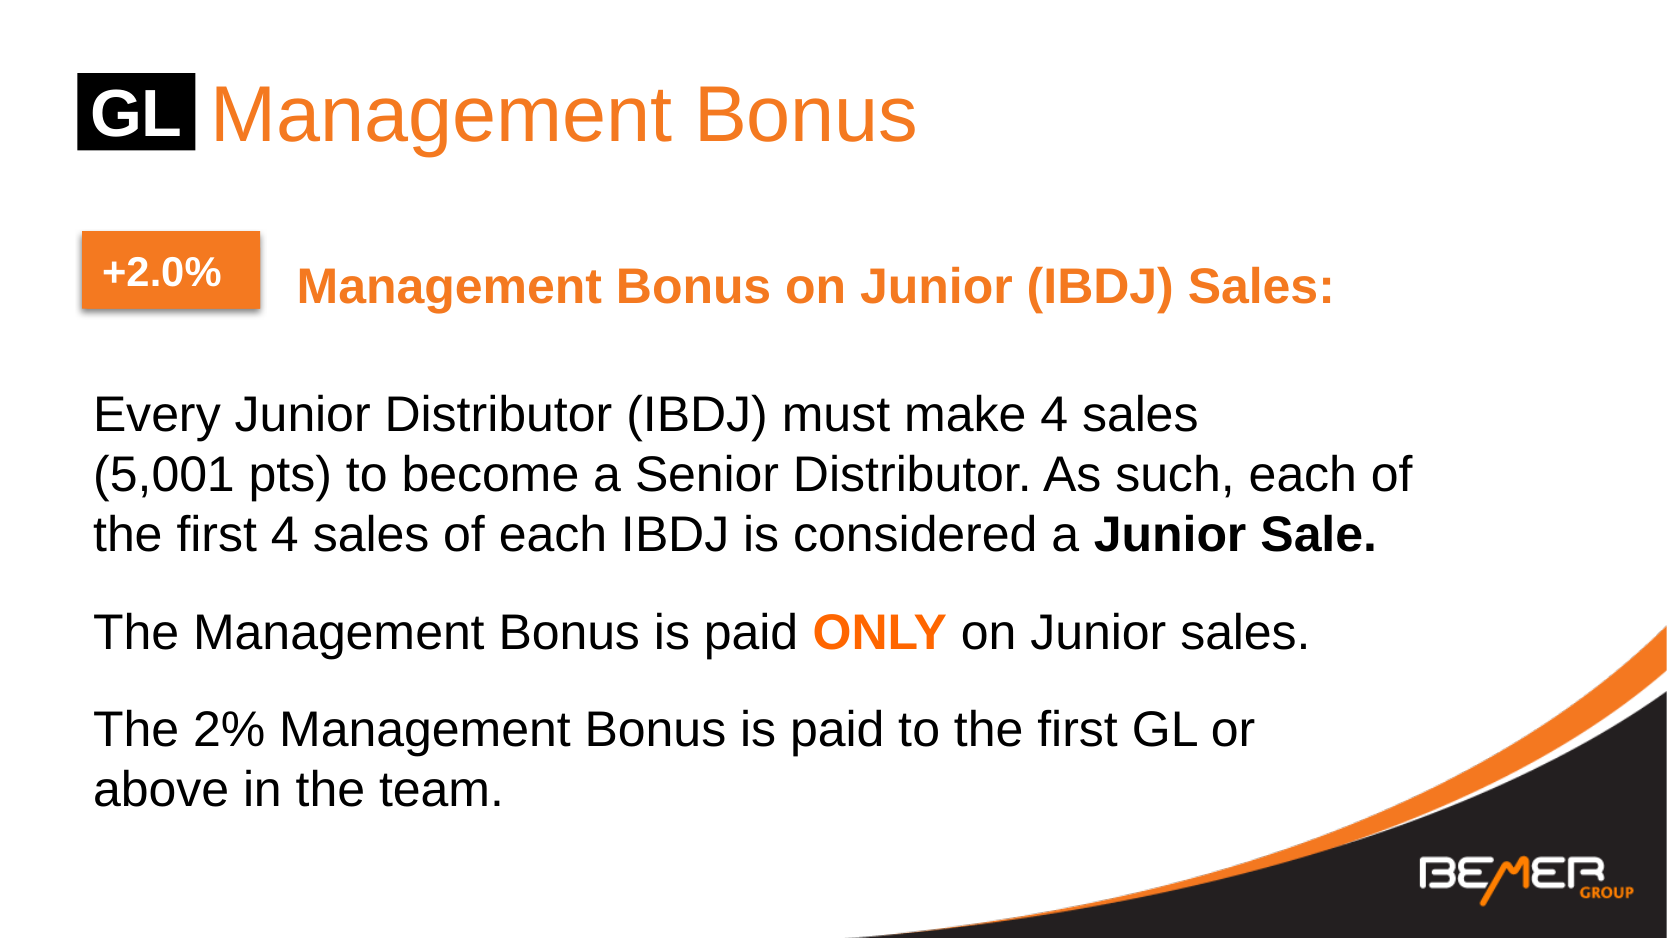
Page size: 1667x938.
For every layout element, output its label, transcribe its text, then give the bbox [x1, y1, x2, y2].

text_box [81, 230, 261, 310]
text_box Every Junior Distributor (IBDJ) must make 4 sales (5,001 pts) to become a Senior Distributor. As such, each of the first 4 sales of each IBDJ is considered a Junior Sale. The Management Bonus is paid ONLY on Junior sales. The 2% Management Bonus is paid to the first GL or above in the team. [78, 374, 1542, 824]
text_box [77, 54, 1569, 196]
picture [722, 617, 1667, 938]
text_box Management Bonus on Junior (IBDJ) Sales: [281, 216, 1351, 322]
